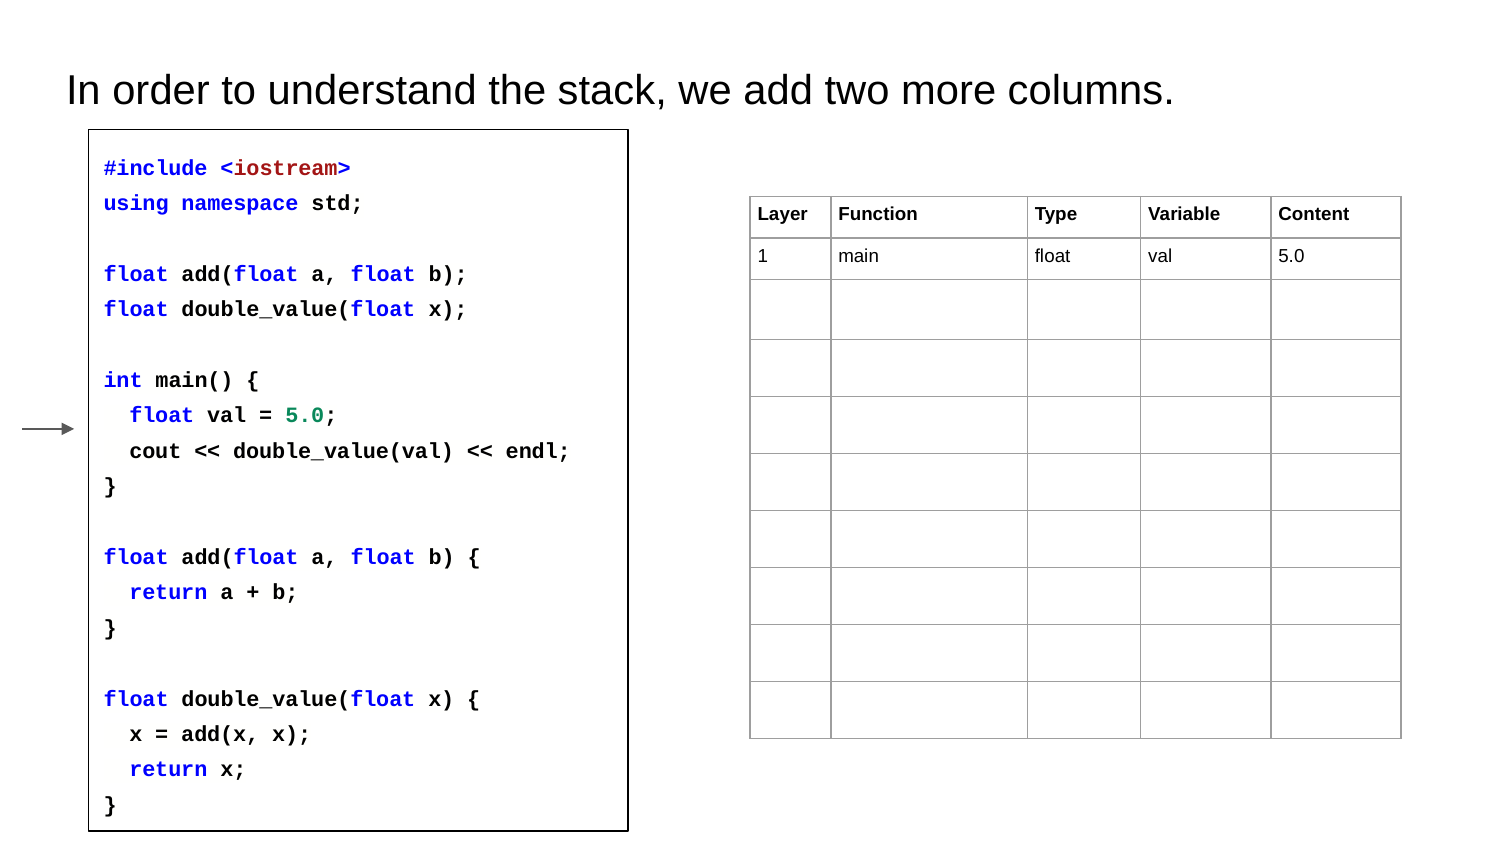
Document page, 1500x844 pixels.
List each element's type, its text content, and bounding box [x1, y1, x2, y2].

table_cell [1272, 625, 1400, 681]
table_cell [832, 397, 1027, 453]
table_cell [1028, 280, 1140, 339]
table_cell [1272, 280, 1400, 339]
table_header Variable [1141, 197, 1270, 237]
table_cell [1028, 568, 1140, 624]
table_cell [832, 625, 1027, 681]
table_cell [1272, 568, 1400, 624]
table_cell [751, 454, 830, 510]
table_cell [1141, 568, 1270, 624]
table_cell [1141, 625, 1270, 681]
table_cell [751, 397, 830, 453]
table_cell [832, 511, 1027, 567]
table_cell main [832, 239, 1027, 279]
table_cell [832, 340, 1027, 396]
table_cell [1272, 397, 1400, 453]
table_cell [1028, 340, 1140, 396]
table_cell [1141, 511, 1270, 567]
table_cell [1272, 340, 1400, 396]
table_header Content [1272, 197, 1400, 237]
table_cell [832, 682, 1027, 738]
table_cell [1028, 625, 1140, 681]
table_cell [751, 682, 830, 738]
table_cell float [1028, 239, 1140, 279]
table_cell [1272, 511, 1400, 567]
table_cell [1272, 454, 1400, 510]
text_box #include <iostream> using namespace std; float add(float a, float b); float double_value(float x); int main() { float val = 5.0; cout << double_value(val) << endl; } float add(float a, float b) { return a + b; } float double_value(float x) { x = add(x, x); return x; } [88, 129, 629, 832]
table_cell [832, 280, 1027, 339]
table_cell 1 [751, 239, 830, 279]
table_cell 5.0 [1272, 239, 1400, 279]
table_cell [1028, 682, 1140, 738]
table_header Type [1028, 197, 1140, 237]
title In order to understand the stack, we add two more columns. [51, 48, 1449, 142]
table_cell [751, 280, 830, 339]
table_header Function [832, 197, 1027, 237]
table_cell val [1141, 239, 1270, 279]
table_cell [1028, 397, 1140, 453]
table_cell [751, 511, 830, 567]
table_cell [1028, 511, 1140, 567]
table_cell [1272, 682, 1400, 738]
table_cell [1028, 454, 1140, 510]
table_cell [832, 454, 1027, 510]
table_cell [1141, 280, 1270, 339]
table_cell [1141, 454, 1270, 510]
table_header Layer [751, 197, 830, 237]
table_cell [1141, 340, 1270, 396]
table_cell [1141, 682, 1270, 738]
table_cell [1141, 397, 1270, 453]
table_cell [751, 568, 830, 624]
table_cell [751, 340, 830, 396]
table_cell [832, 568, 1027, 624]
table_cell [751, 625, 830, 681]
